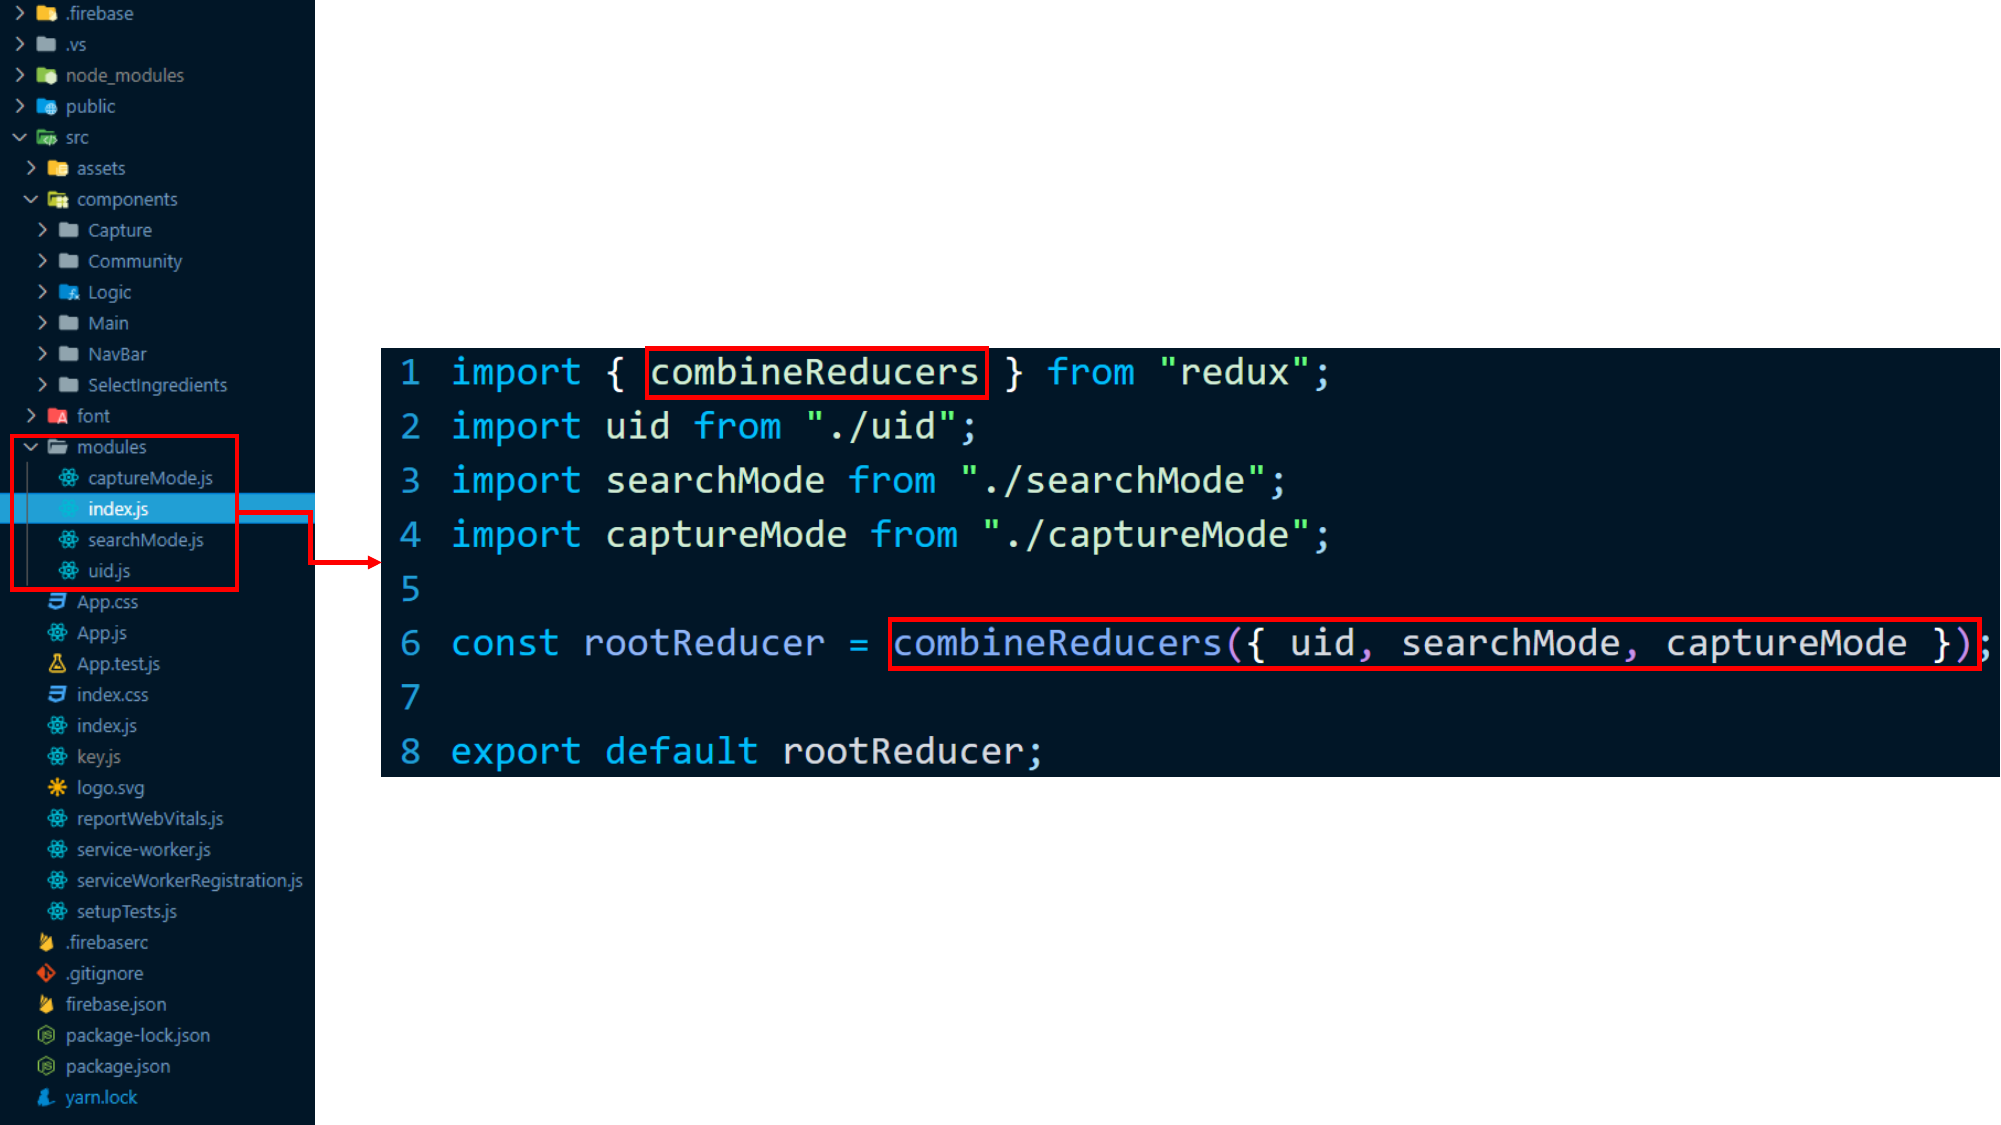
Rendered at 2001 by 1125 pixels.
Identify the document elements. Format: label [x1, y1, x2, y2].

picture [0, 0, 315, 1125]
picture [381, 348, 2000, 777]
text_box [237, 512, 382, 563]
